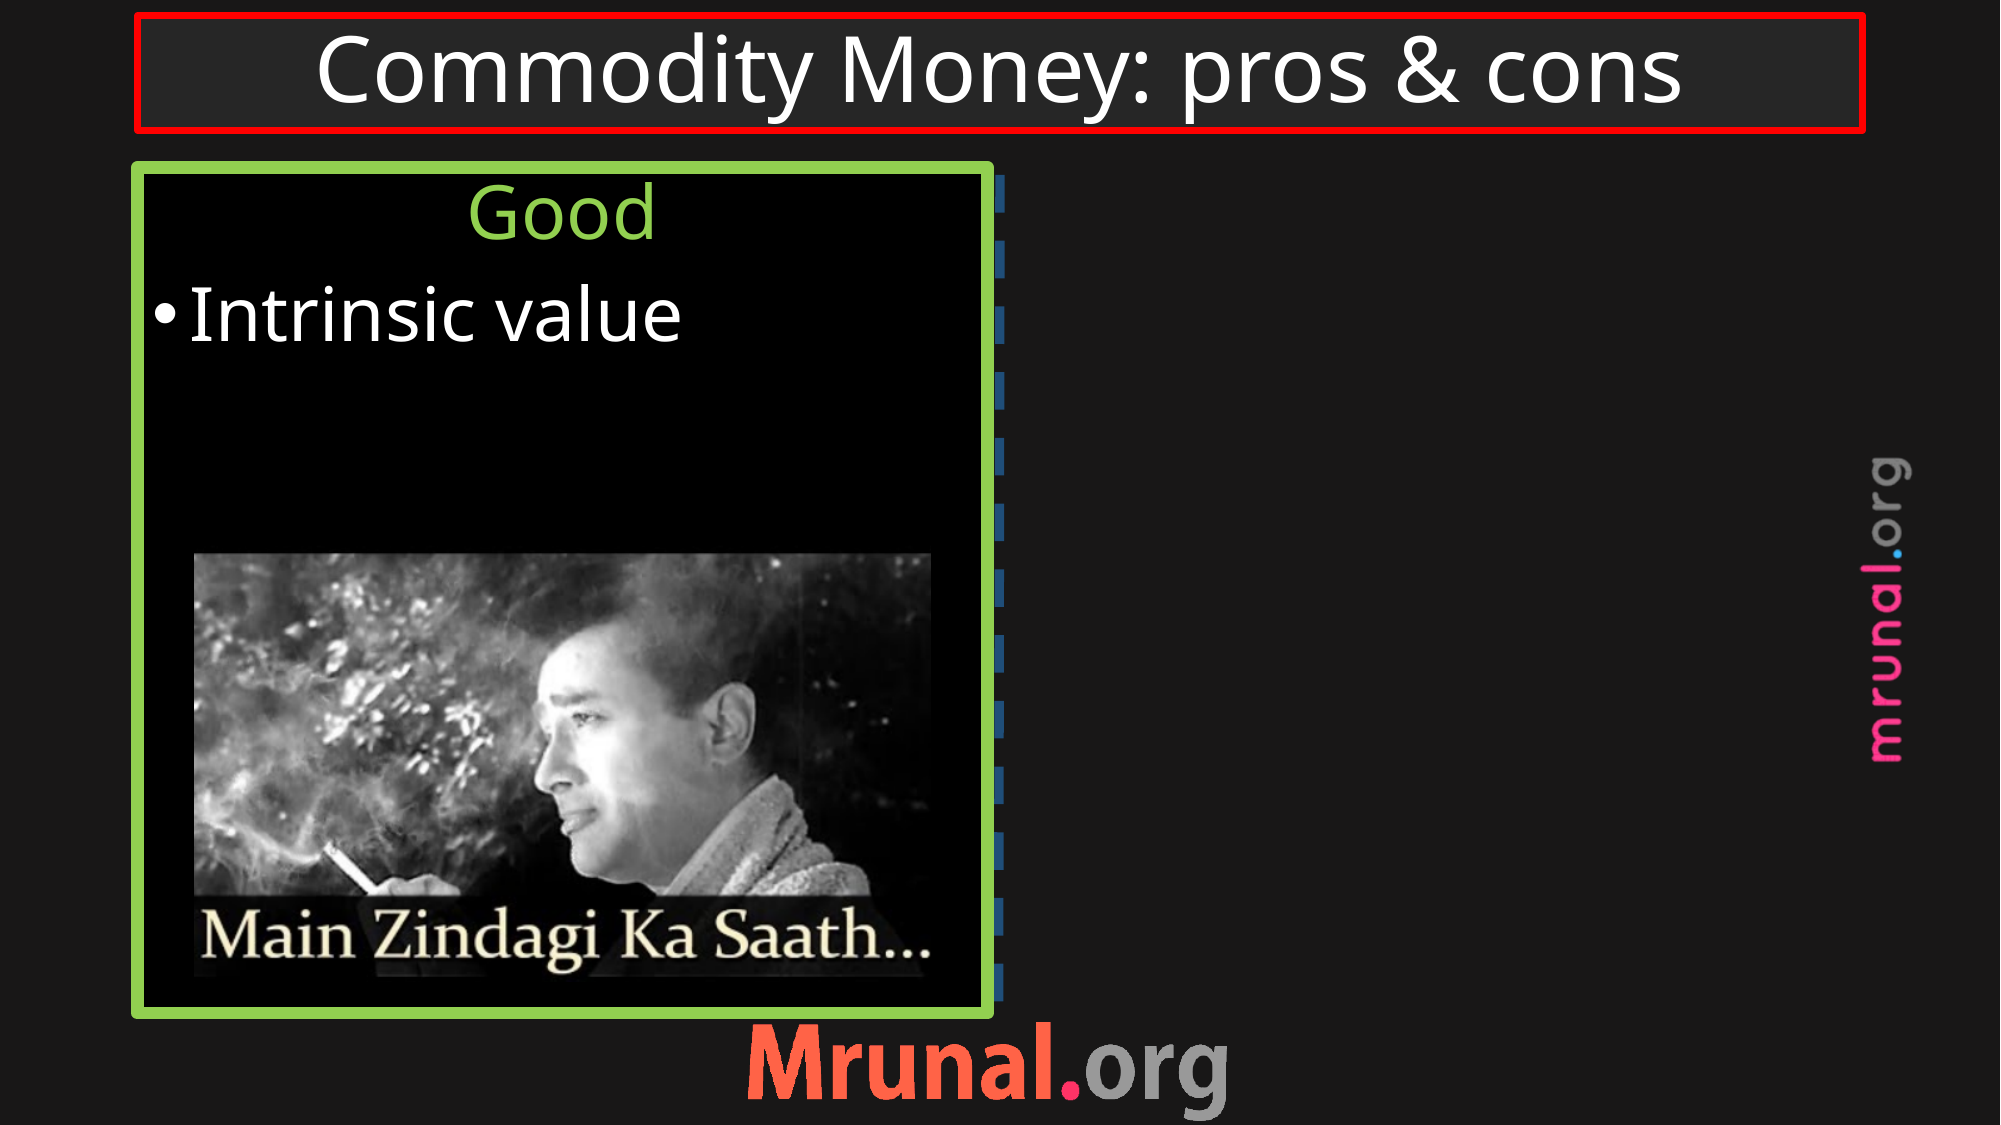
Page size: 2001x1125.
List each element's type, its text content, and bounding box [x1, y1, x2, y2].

picture [741, 1005, 1230, 1125]
title Commodity Money: pros & cons [134, 12, 1866, 134]
list Good Intrinsic value [131, 161, 994, 1019]
picture [194, 542, 931, 982]
picture [1860, 453, 1915, 765]
